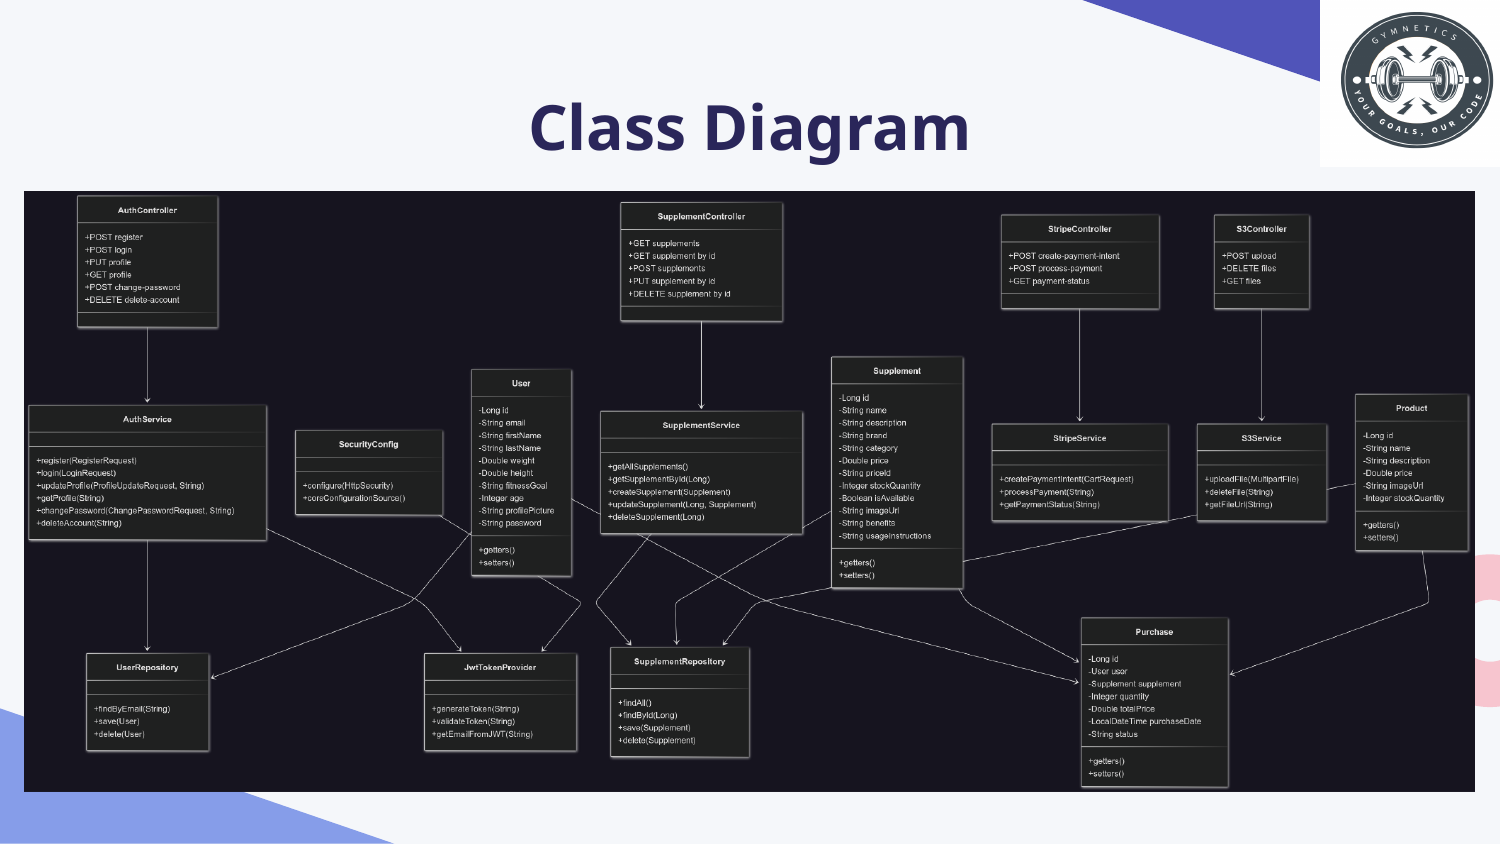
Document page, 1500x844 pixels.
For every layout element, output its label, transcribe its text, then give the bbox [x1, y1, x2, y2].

picture [24, 191, 1476, 792]
picture [1320, 0, 1500, 168]
title Class Diagram [118, 72, 1315, 167]
